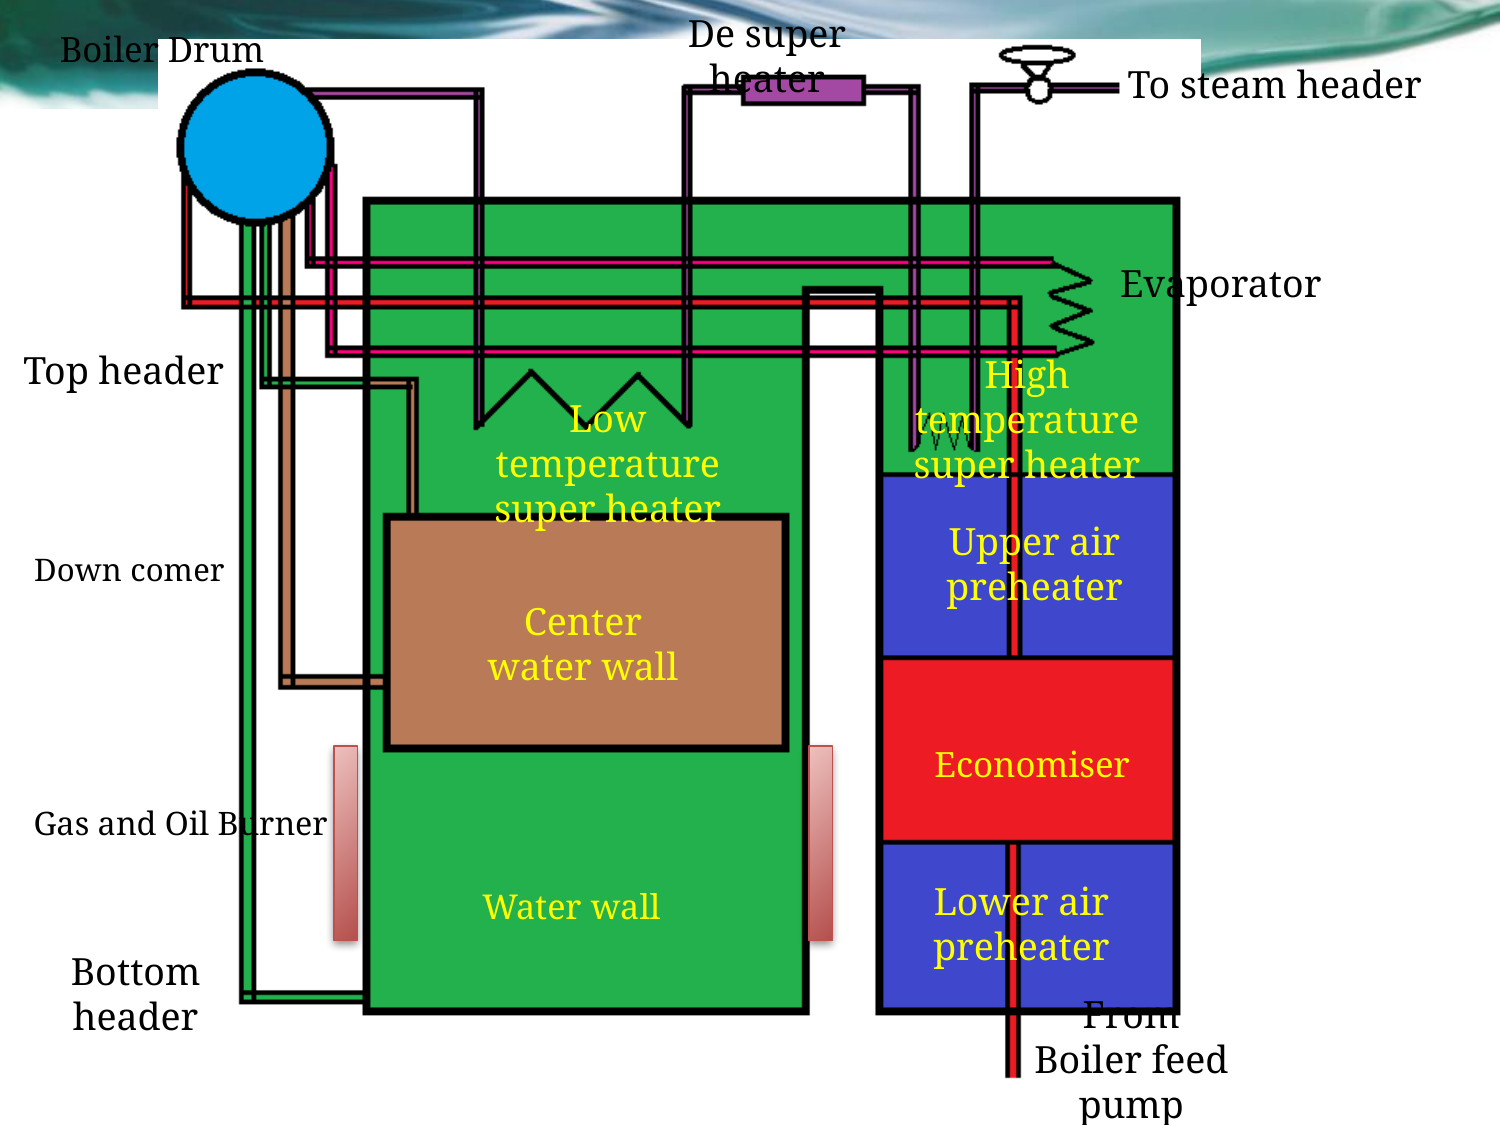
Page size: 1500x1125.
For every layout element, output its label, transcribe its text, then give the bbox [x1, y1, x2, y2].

picture [0, 0, 1500, 1086]
text_box Gas and Oil Burner [7, 781, 150, 865]
text_box Boiler Drum [43, 7, 281, 90]
text_box Bottom header [17, 951, 150, 1035]
text_box To steam header [1205, 42, 1447, 126]
text_box Evaporator [1206, 241, 1340, 324]
text_box From Boiler feed pump [1013, 1017, 1250, 1100]
text_box Down comer [11, 527, 150, 611]
text_box De super heater [620, 13, 914, 36]
text_box Top header [5, 327, 150, 411]
